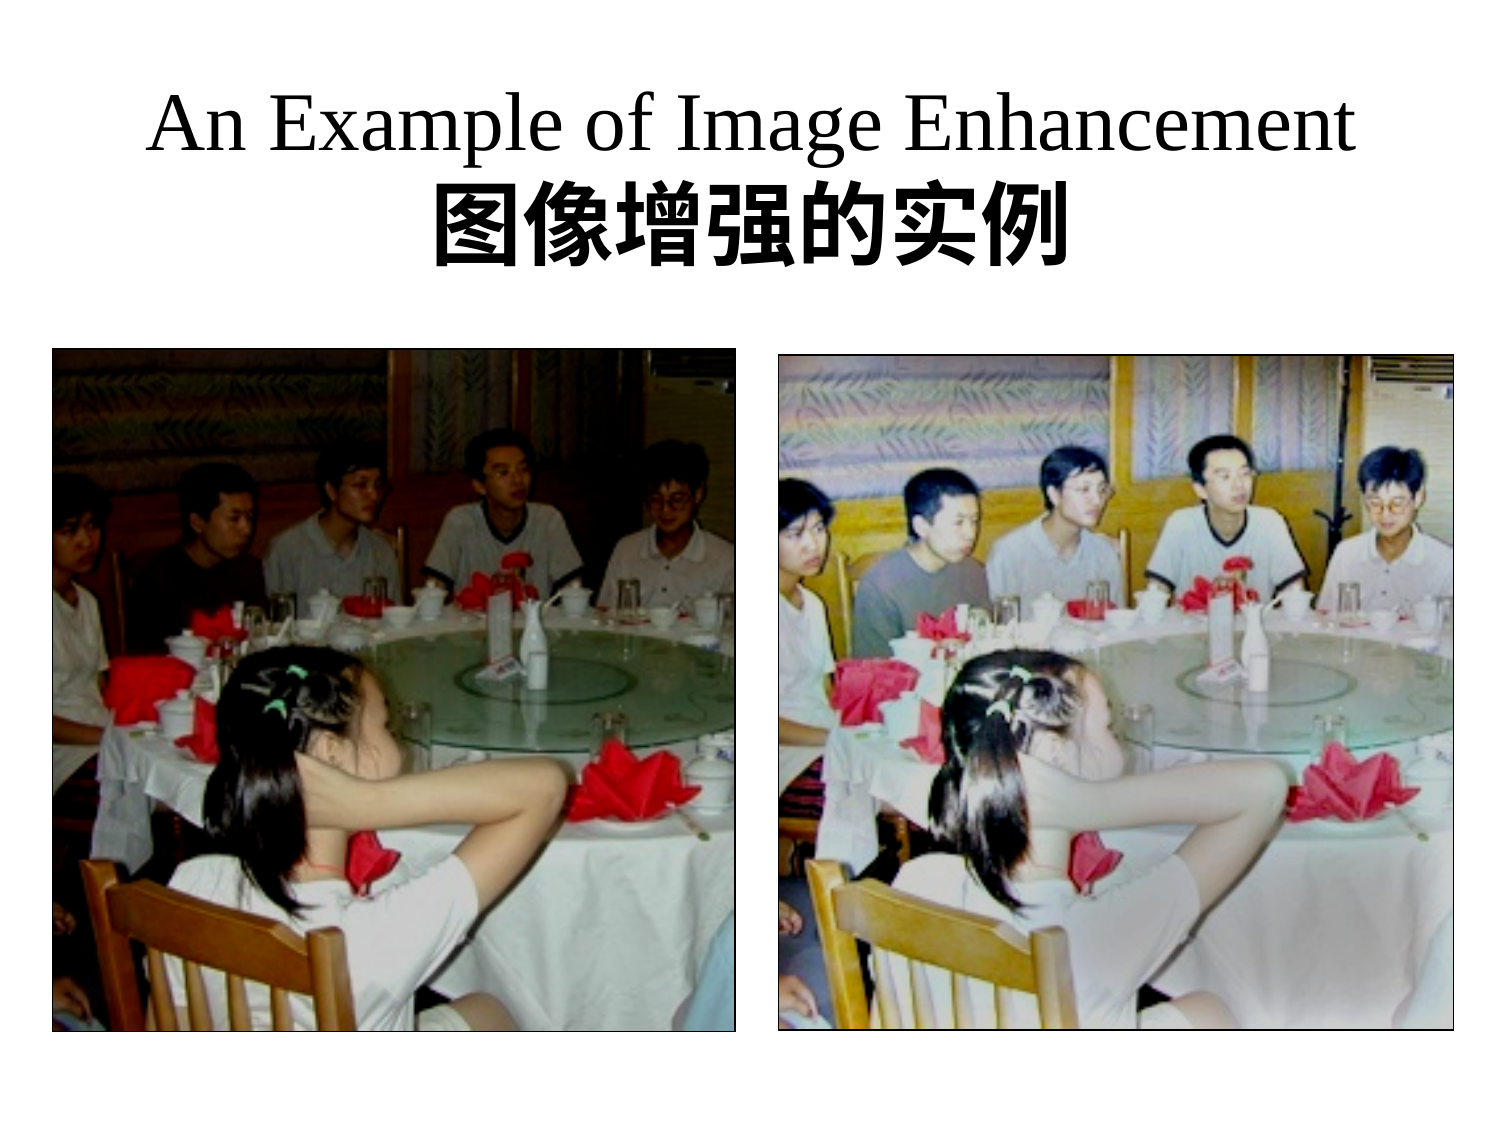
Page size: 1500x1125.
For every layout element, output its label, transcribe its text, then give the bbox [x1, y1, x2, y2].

picture [779, 355, 1453, 1030]
picture [52, 349, 735, 1032]
title An Example of Image Enhancement 图像增强的实例 [76, 77, 1428, 266]
